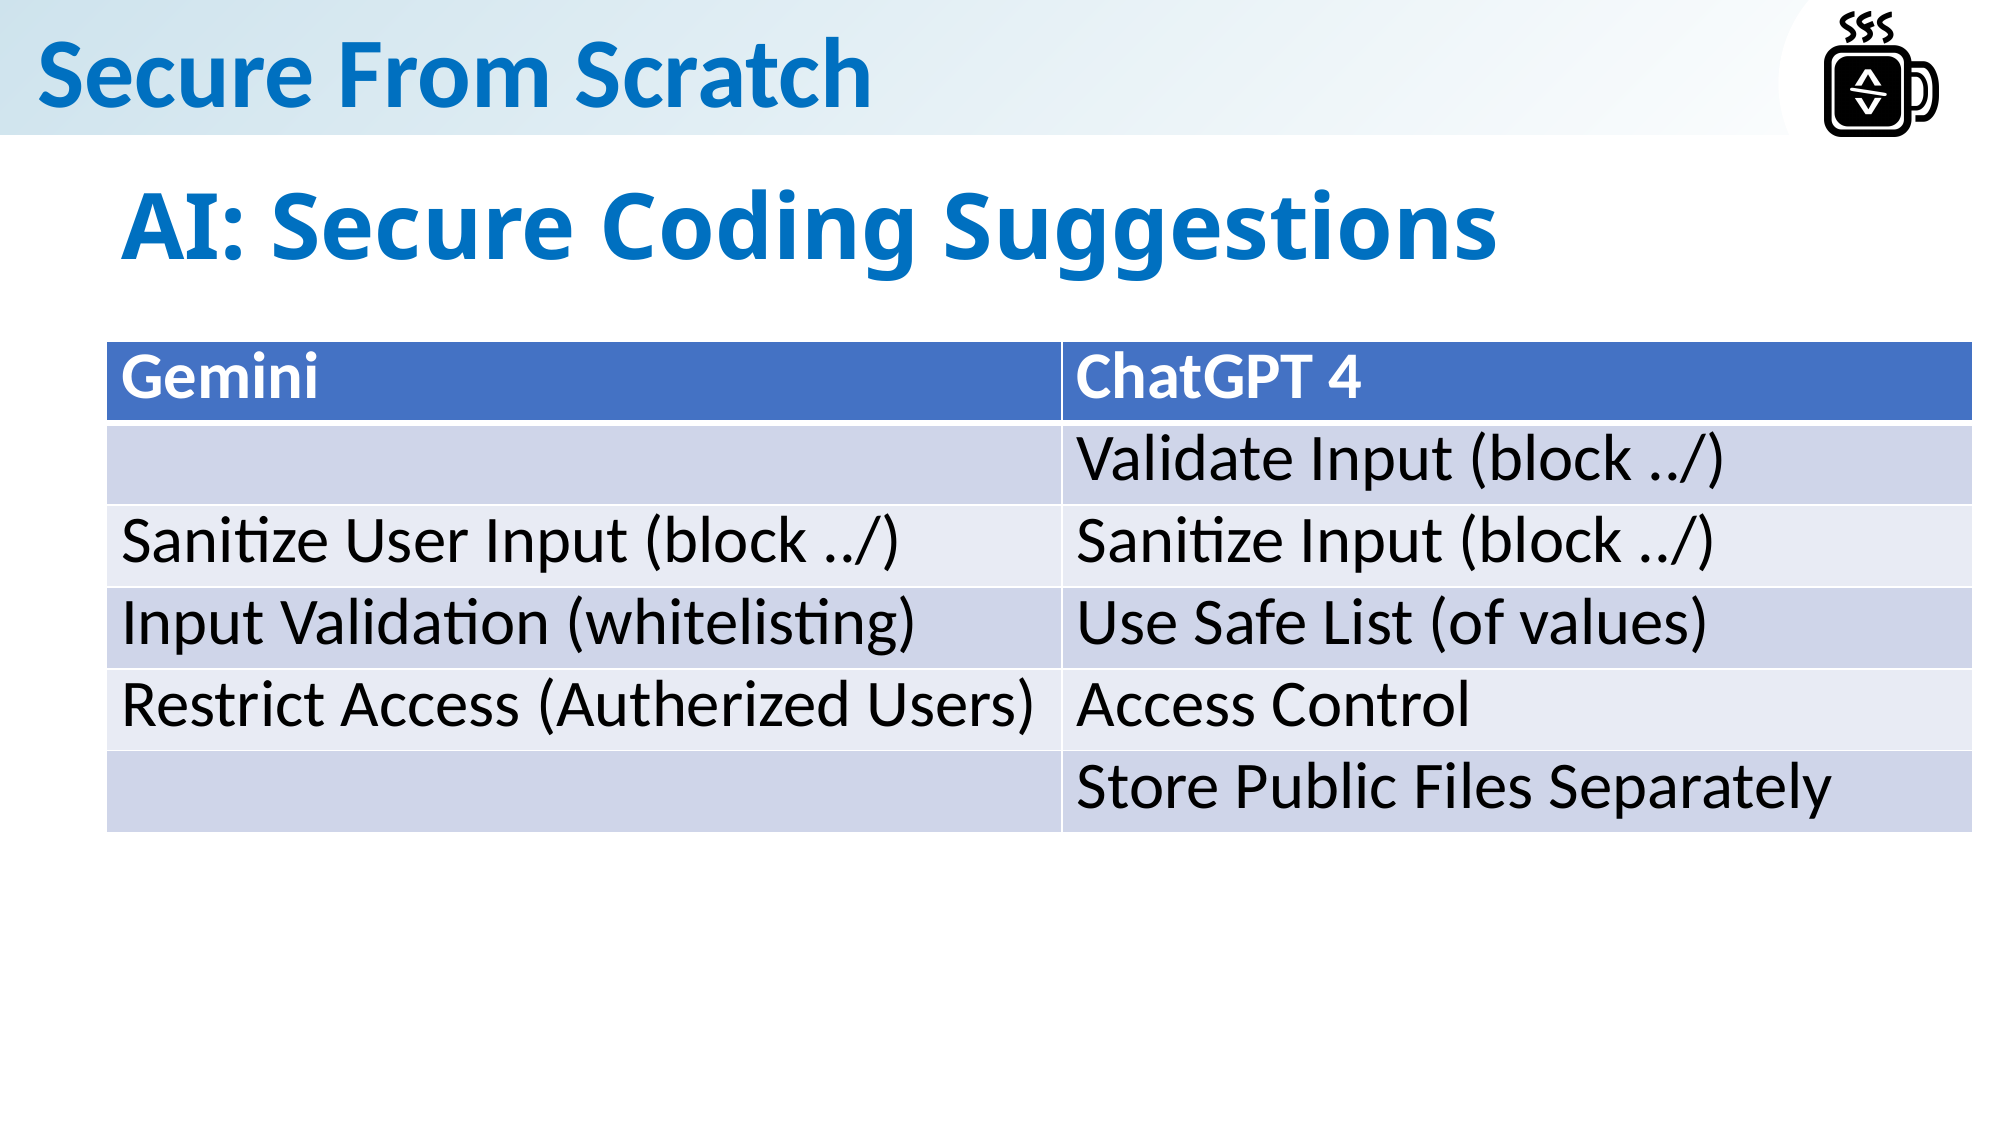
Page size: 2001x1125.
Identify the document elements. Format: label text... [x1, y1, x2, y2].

table_header Gemini [107, 342, 1061, 420]
table_cell [107, 751, 1061, 832]
table_cell Restrict Access (Autherized Users) [107, 670, 1061, 750]
table_cell Input Validation (whitelisting) [107, 588, 1061, 668]
table_header ChatGPT 4 [1063, 342, 1972, 420]
table_cell Sanitize User Input (block ../) [107, 506, 1061, 586]
table_cell Use Safe List (of values) [1063, 588, 1972, 668]
table_cell Sanitize Input (block ../) [1063, 506, 1972, 586]
picture [1824, 11, 1939, 137]
table_cell [107, 426, 1061, 504]
table_cell Access Control [1063, 670, 1972, 750]
title AI: Secure Coding Suggestions [106, 156, 2000, 296]
table_cell Store Public Files Separately [1063, 751, 1972, 832]
table_cell Validate Input (block ../) [1063, 426, 1972, 504]
